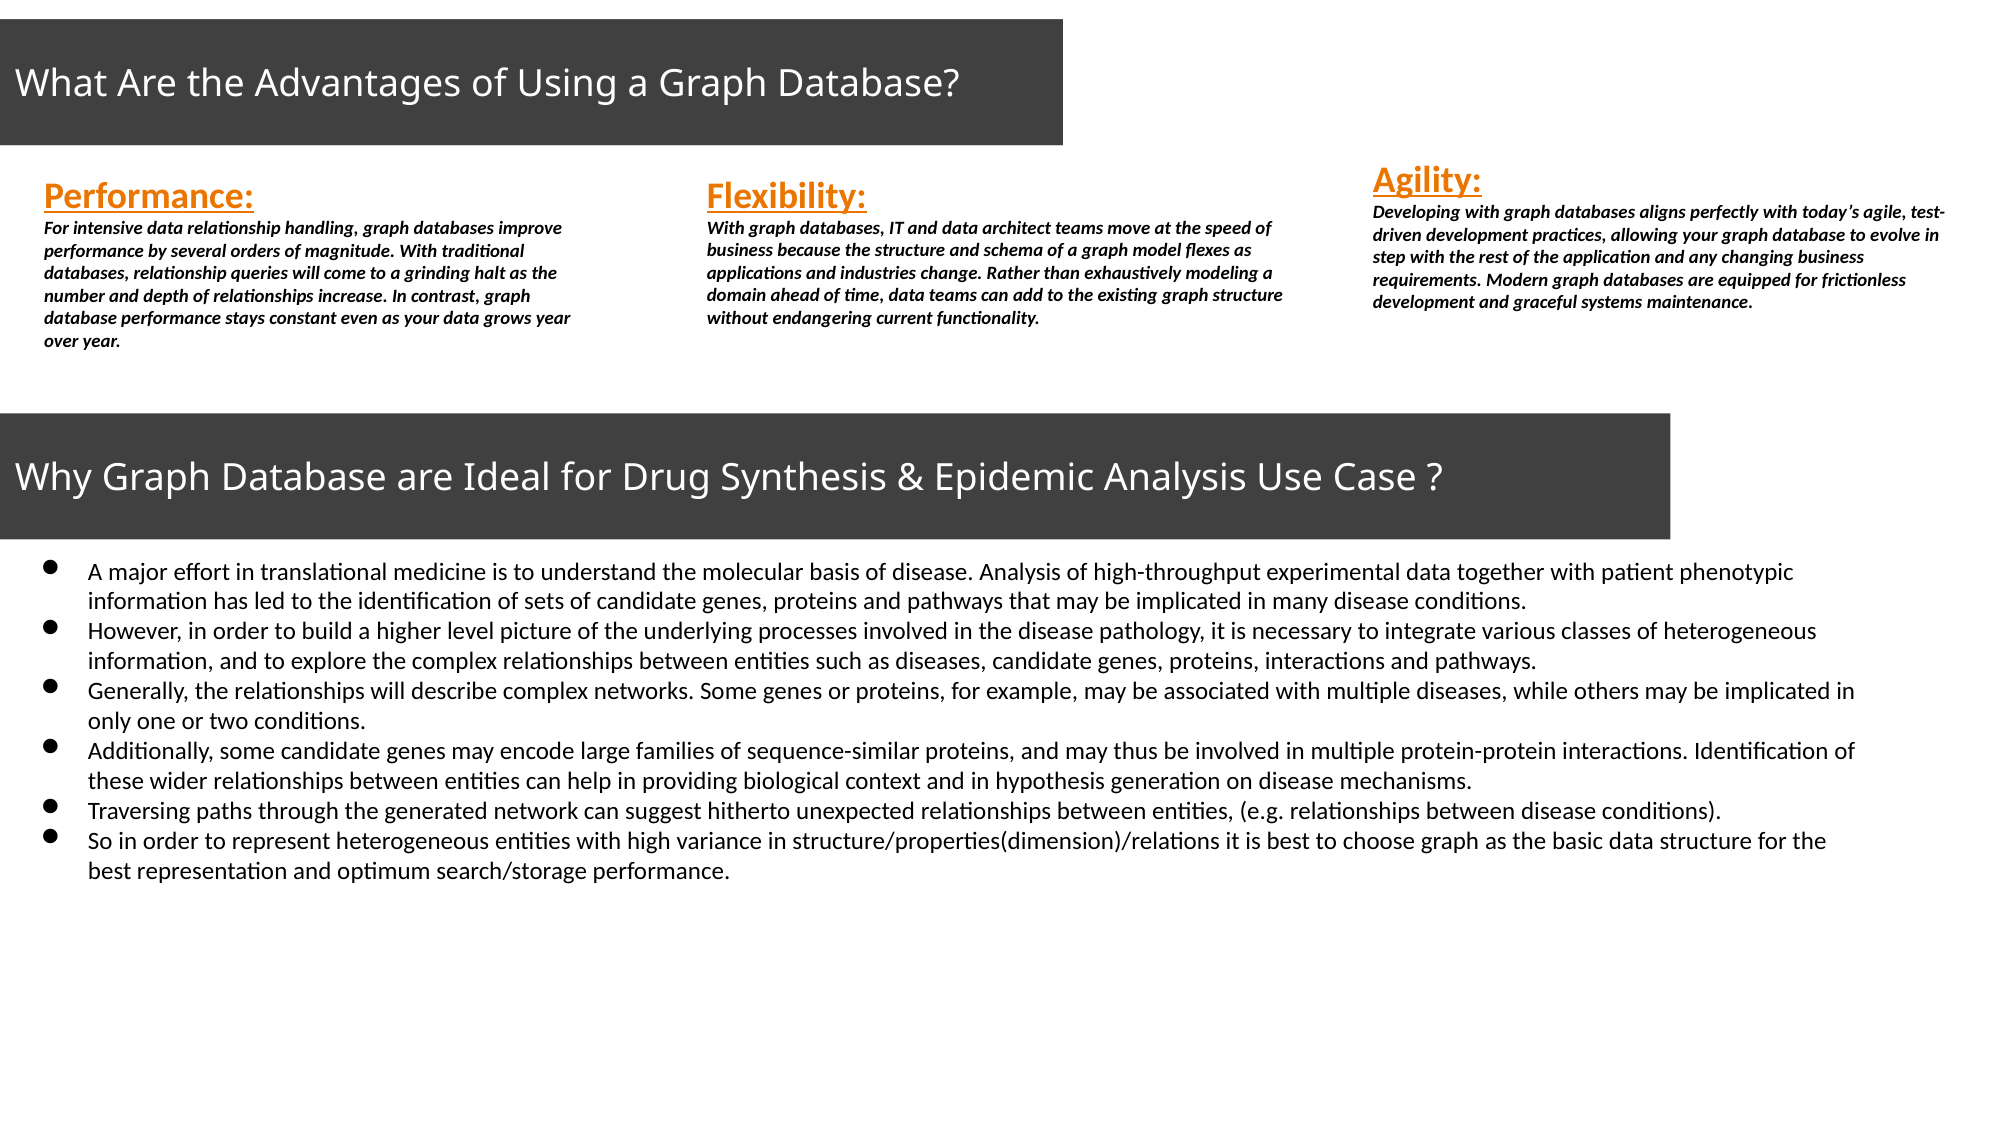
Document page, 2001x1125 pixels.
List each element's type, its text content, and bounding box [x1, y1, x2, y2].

text_box Flexibility: With graph databases, IT and data architect teams move at the speed of business because the structure and schema of a graph model flexes as applications and industries change. Rather than exhaustively modeling a domain ahead of time, data teams can add to the existing graph structure without endangering current functionality. [692, 163, 1329, 366]
text_box Performance: For intensive data relationship handling, graph databases improve performance by several orders of magnitude. With traditional databases, relationship queries will come to a grinding halt as the number and depth of relationships increase. In contrast, graph database performance stays constant even as your data grows year over year. [29, 163, 620, 381]
text_box A major effort in translational medicine is to understand the molecular basis of disease. Analysis of high-throughput experimental data together with patient phenotypic information has led to the identification of sets of candidate genes, proteins and pathways that may be implicated in many disease conditions. However, in order to build a higher level picture of the underlying processes involved in the disease pathology, it is necessary to integrate various classes of heterogeneous information, and to explore the complex relationships between entities such as diseases, candidate genes, proteins, interactions and pathways. Generally, the relationships will describe complex networks. Some genes or proteins, for example, may be associated with multiple diseases, while others may be implicated in only one or two conditions. Additionally, some candidate genes may encode large families of sequence-similar proteins, and may thus be involved in multiple protein-protein interactions. Identification of these wider relationships between entities can help in providing biological context and in hypothesis generation on disease mechanisms. Traversing paths through the generated network can suggest hitherto unexpected relationships between entities, (e.g. relationships between disease conditions). So in order to represent heterogeneous entities with high variance in structure/properties(dimension)/relations it is best to choose graph as the basic data structure for the best representation and optimum search/storage performance. [26, 551, 1888, 917]
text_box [0, 413, 1949, 540]
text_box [0, 19, 1241, 146]
text_box Agility: Developing with graph databases aligns perfectly with today’s agile, test-driven development practices, allowing your graph database to evolve in step with the rest of the application and any changing business requirements. Modern graph databases are equipped for frictionless development and graceful systems maintenance. [1358, 147, 1979, 320]
